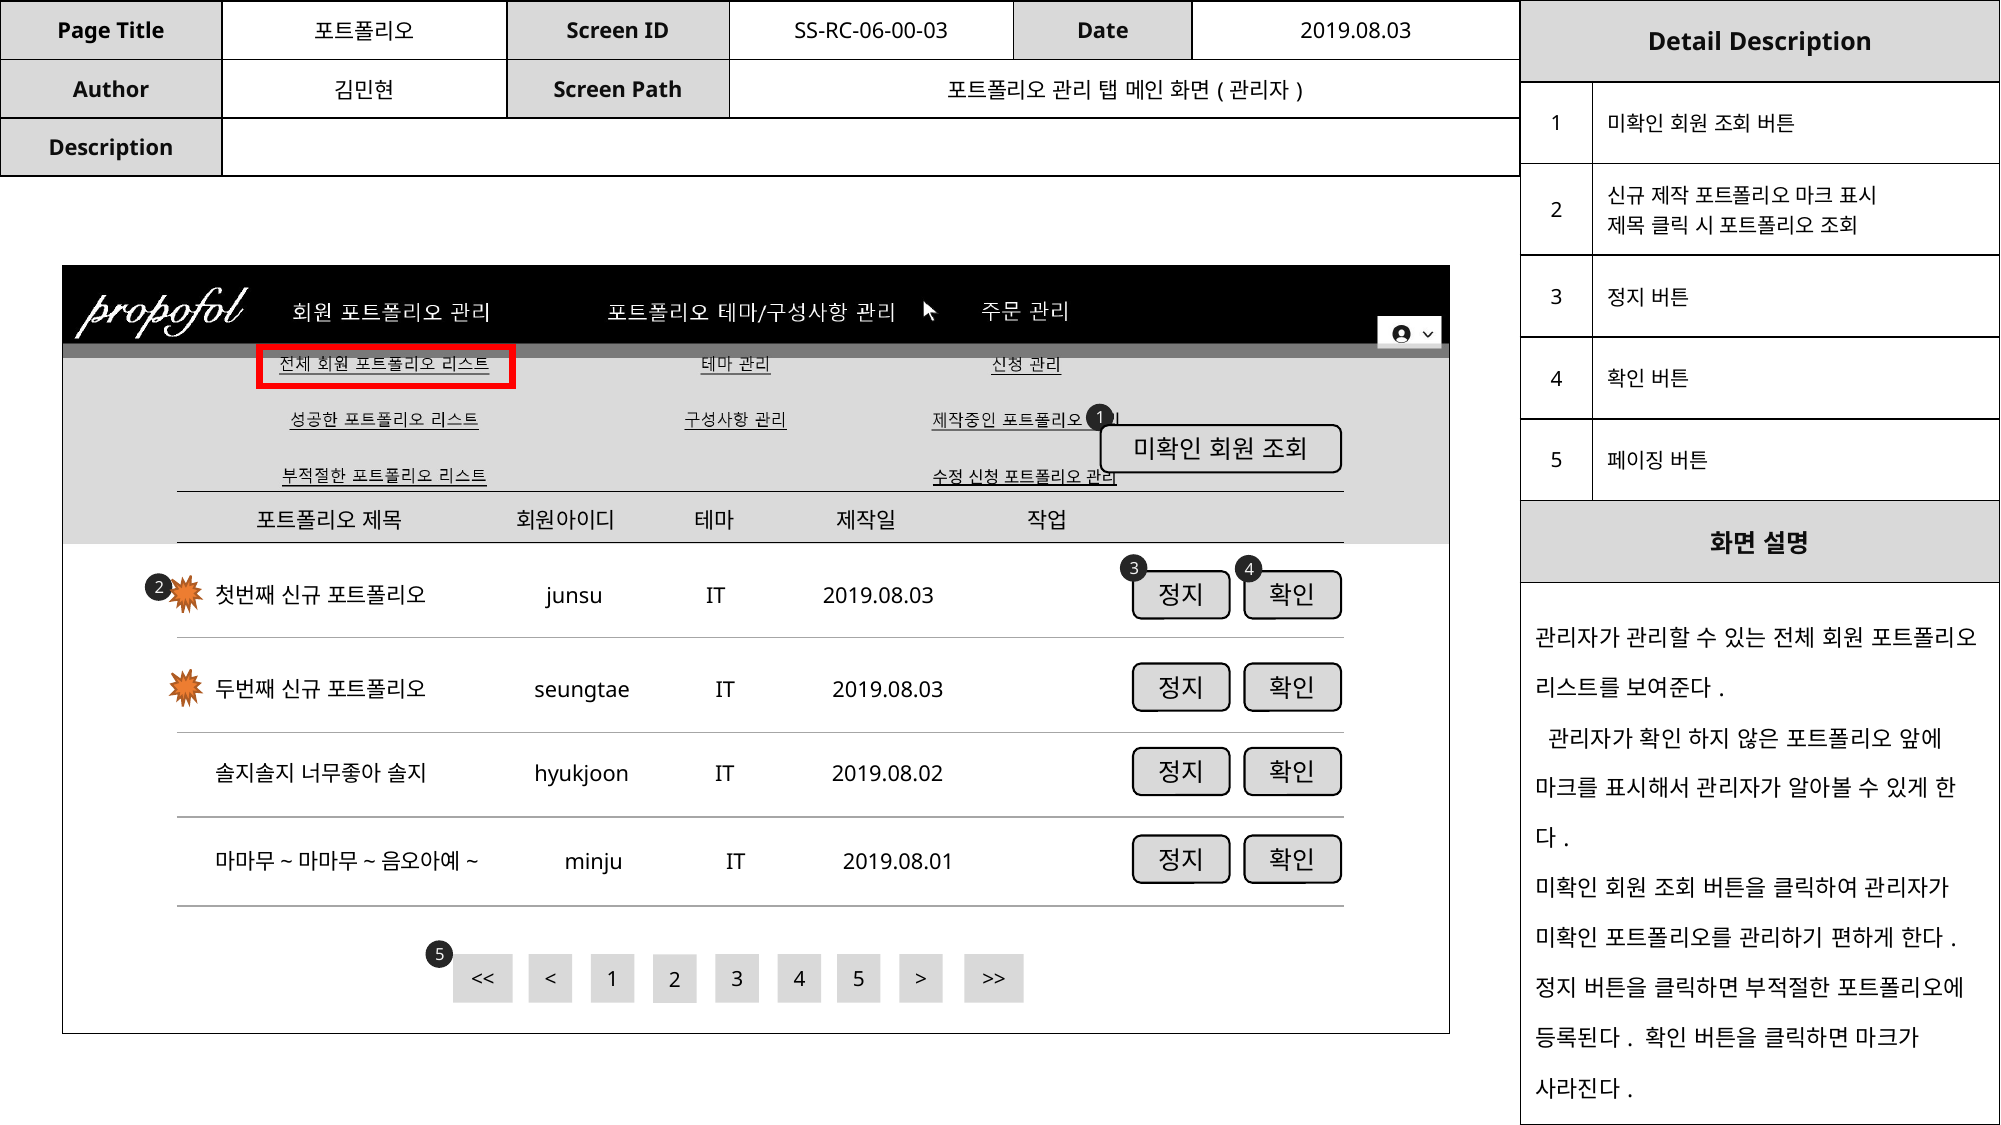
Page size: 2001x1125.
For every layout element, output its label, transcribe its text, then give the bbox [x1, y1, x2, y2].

table_cell 3 [1521, 256, 1592, 336]
table_cell Screen Path [508, 60, 729, 117]
table_cell 1 [1521, 83, 1592, 163]
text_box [1114, 550, 1155, 586]
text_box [1229, 551, 1270, 587]
picture [62, 265, 1450, 1034]
table_cell 2 [1521, 164, 1592, 254]
table_cell 4 [1521, 338, 1592, 418]
table_header Date [1014, 2, 1191, 59]
table_cell 5 [1521, 420, 1592, 500]
table_cell Description [1, 119, 221, 175]
table_cell 미확인 회원 조회 버튼 [1593, 83, 1999, 163]
table_cell 페이징 버튼 [1593, 420, 1999, 500]
table_header 2019.08.03 [1193, 2, 1519, 59]
table_cell 신규 제작 포트폴리오 마크 표시 제목 클릭 시 포트폴리오 조회 [1593, 164, 1999, 254]
table_header Screen ID [508, 2, 729, 59]
table_cell [223, 119, 1519, 175]
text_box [420, 936, 460, 972]
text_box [1080, 399, 1121, 436]
table_cell 확인 버튼 [1593, 338, 1999, 418]
table_header Detail Description [1521, 1, 1999, 81]
table_cell 정지 버튼 [1593, 256, 1999, 336]
table_header SS-RC-06-00-03 [730, 2, 1013, 59]
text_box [139, 569, 180, 605]
table_cell 김민현 [223, 60, 506, 117]
table_cell 화면 설명 [1521, 501, 1999, 582]
table_cell 관리자가 관리할 수 있는 전체 회원 포트폴리오 리스트를 보여준다. 관리자가 확인 하지 않은 포트폴리오 앞에 마크를 표시해서 관리자가 알아볼 수 있게 한다. 미확인 회원 조회 버튼을 클릭하여 관리자가 미확인 포트폴리오를 관리하기 편하게 한다. 정지 버튼을 클릭하면 부적절한 포트폴리오에 등록된다. 확인 버튼을 클릭하면 마크가 사라진다. [1521, 583, 1999, 1124]
table_header Page Title [1, 2, 221, 59]
table_cell Author [1, 60, 221, 117]
table_header 포트폴리오 [223, 2, 506, 59]
table_cell 포트폴리오 관리 탭 메인 화면(관리자) [730, 60, 1519, 117]
